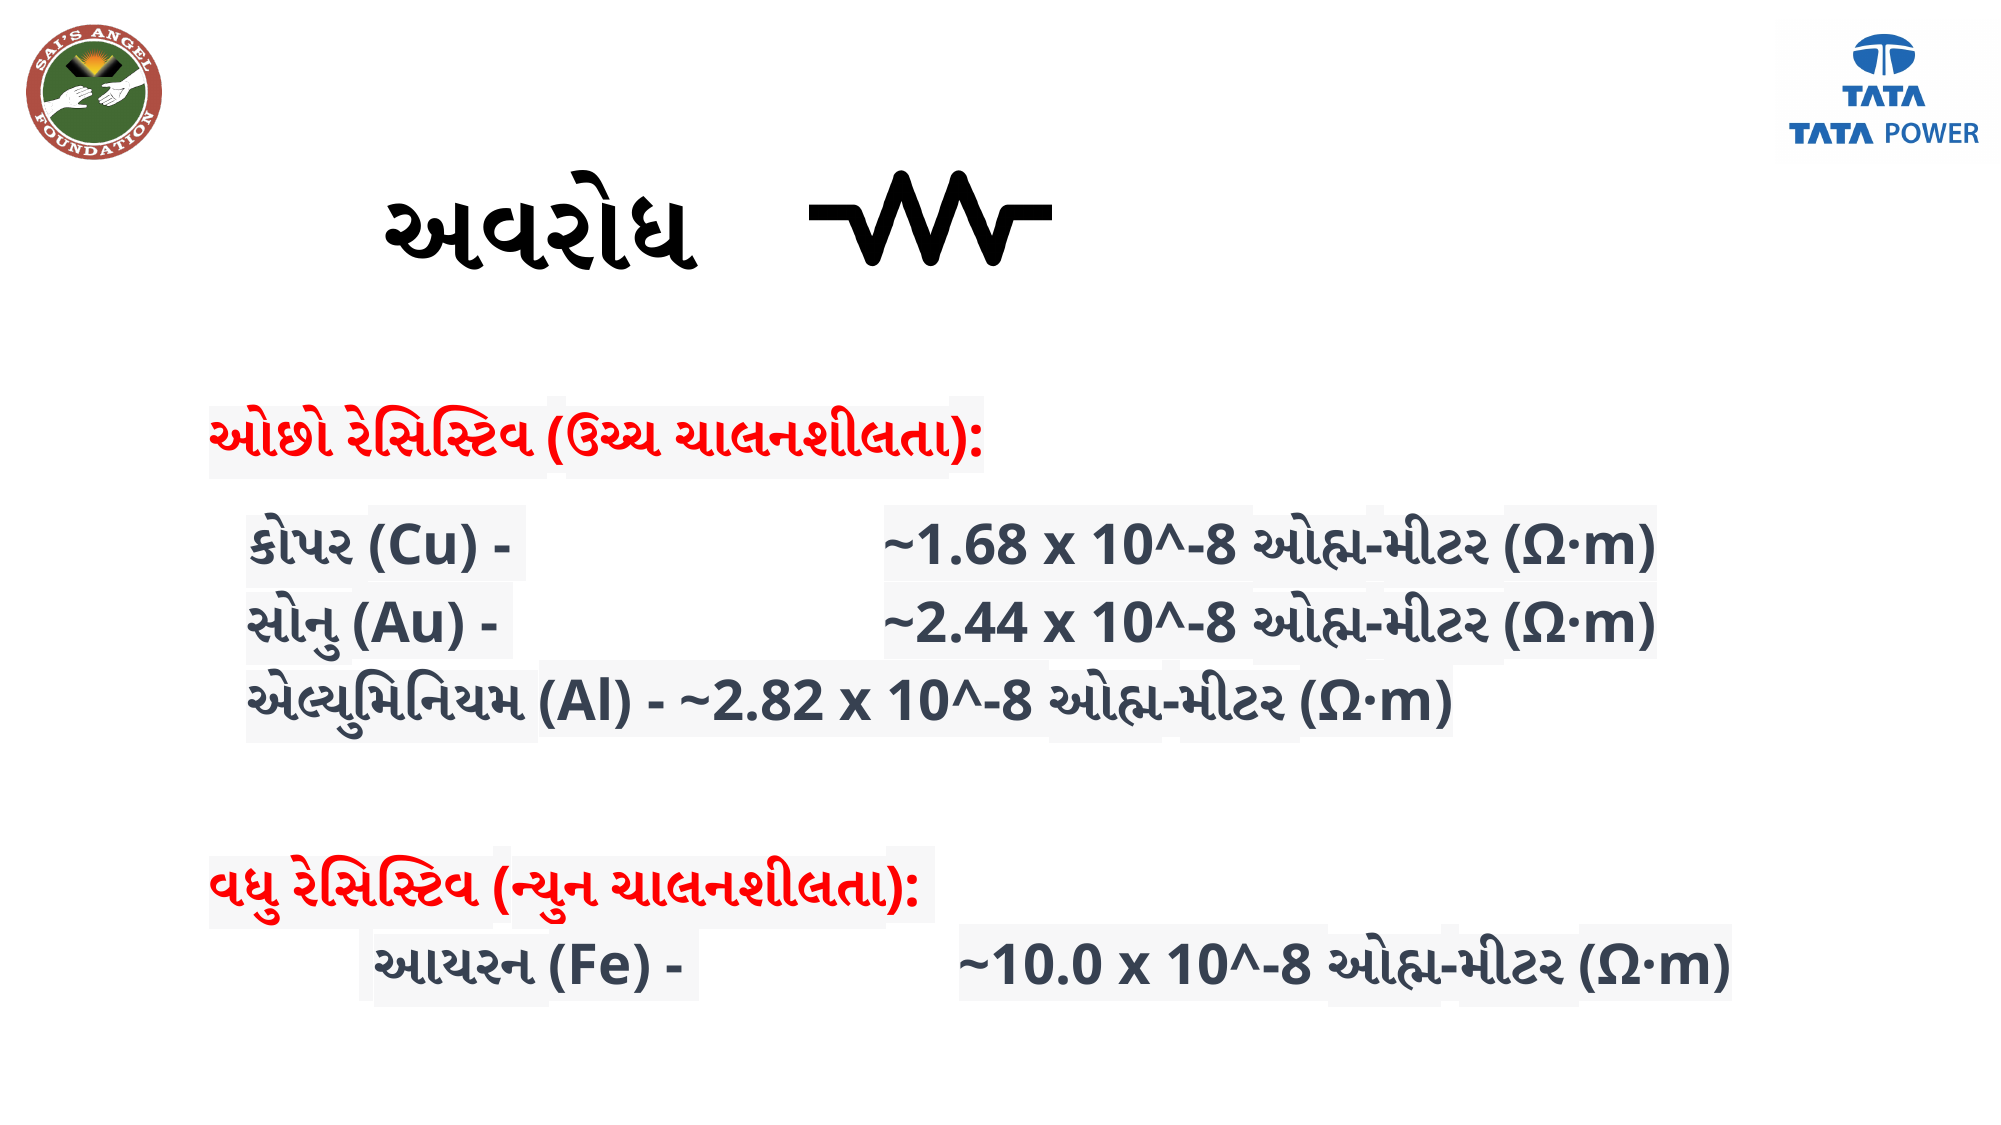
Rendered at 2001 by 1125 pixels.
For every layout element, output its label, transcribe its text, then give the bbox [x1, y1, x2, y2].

picture [1775, 19, 2000, 164]
picture [26, 24, 162, 160]
text_box ઓછો રેસિસ્ટિવ (ઉચ્ચ ચાલનશીલતા): કોપર (Cu) - ~1.68 x 10^-8 ઓહ્મ-મીટર (Ω·m) સોનુ (Au) - ~2.44 x 10^-8 ઓહ્મ-મીટર (Ω·m) એલ્યુમિનિયમ (Al) - ~2.82 x 10^-8 ઓહ્મ-મીટર (Ω·m) વધુ રેસિસ્ટિવ (ન્યુન ચાલનશીલતા): આયરન (Fe) - ~10.0 x 10^-8 ઓહ્મ-મીટર (Ω·m) [193, 374, 1820, 1011]
text_box અવરોધ [367, 137, 804, 306]
picture [809, 96, 1052, 339]
